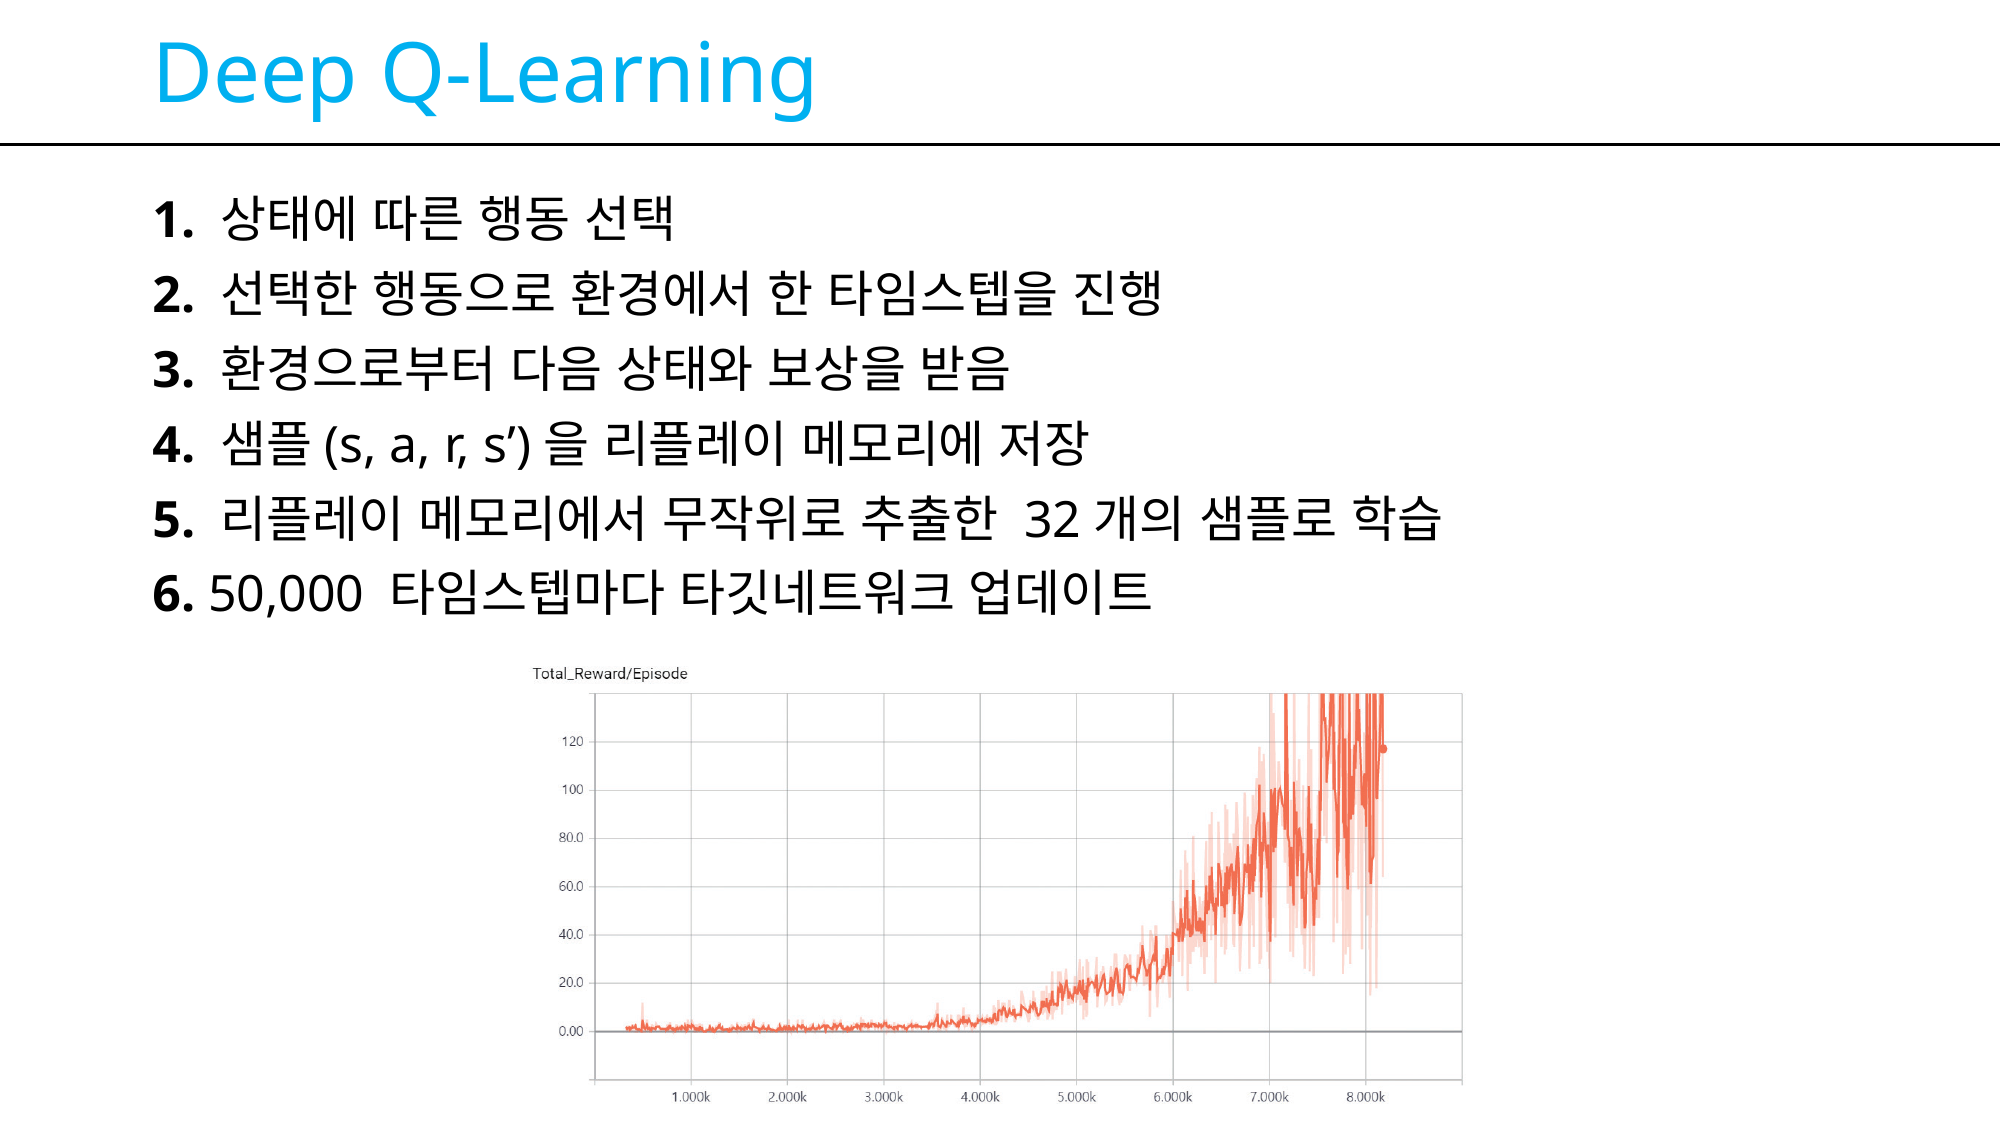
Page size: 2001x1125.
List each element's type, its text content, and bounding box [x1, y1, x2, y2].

picture [527, 660, 1472, 1106]
list 1. 상태에 따른 행동 선택 2. 선택한 행동으로 환경에서 한 타임스텝을 진행 3. 환경으로부터 다음 상태와 보상을 받음 4. 샘플(s, a, r, s’)을 리플레이 메모리에 저장 5. 리플레이 메모리에서 무작위로 추출한 32개의 샘플로 학습 6. 50,000 타임스텝마다 타깃네트워크 업데이트 [137, 187, 1863, 1043]
title Deep Q-Learning [137, 9, 1863, 143]
